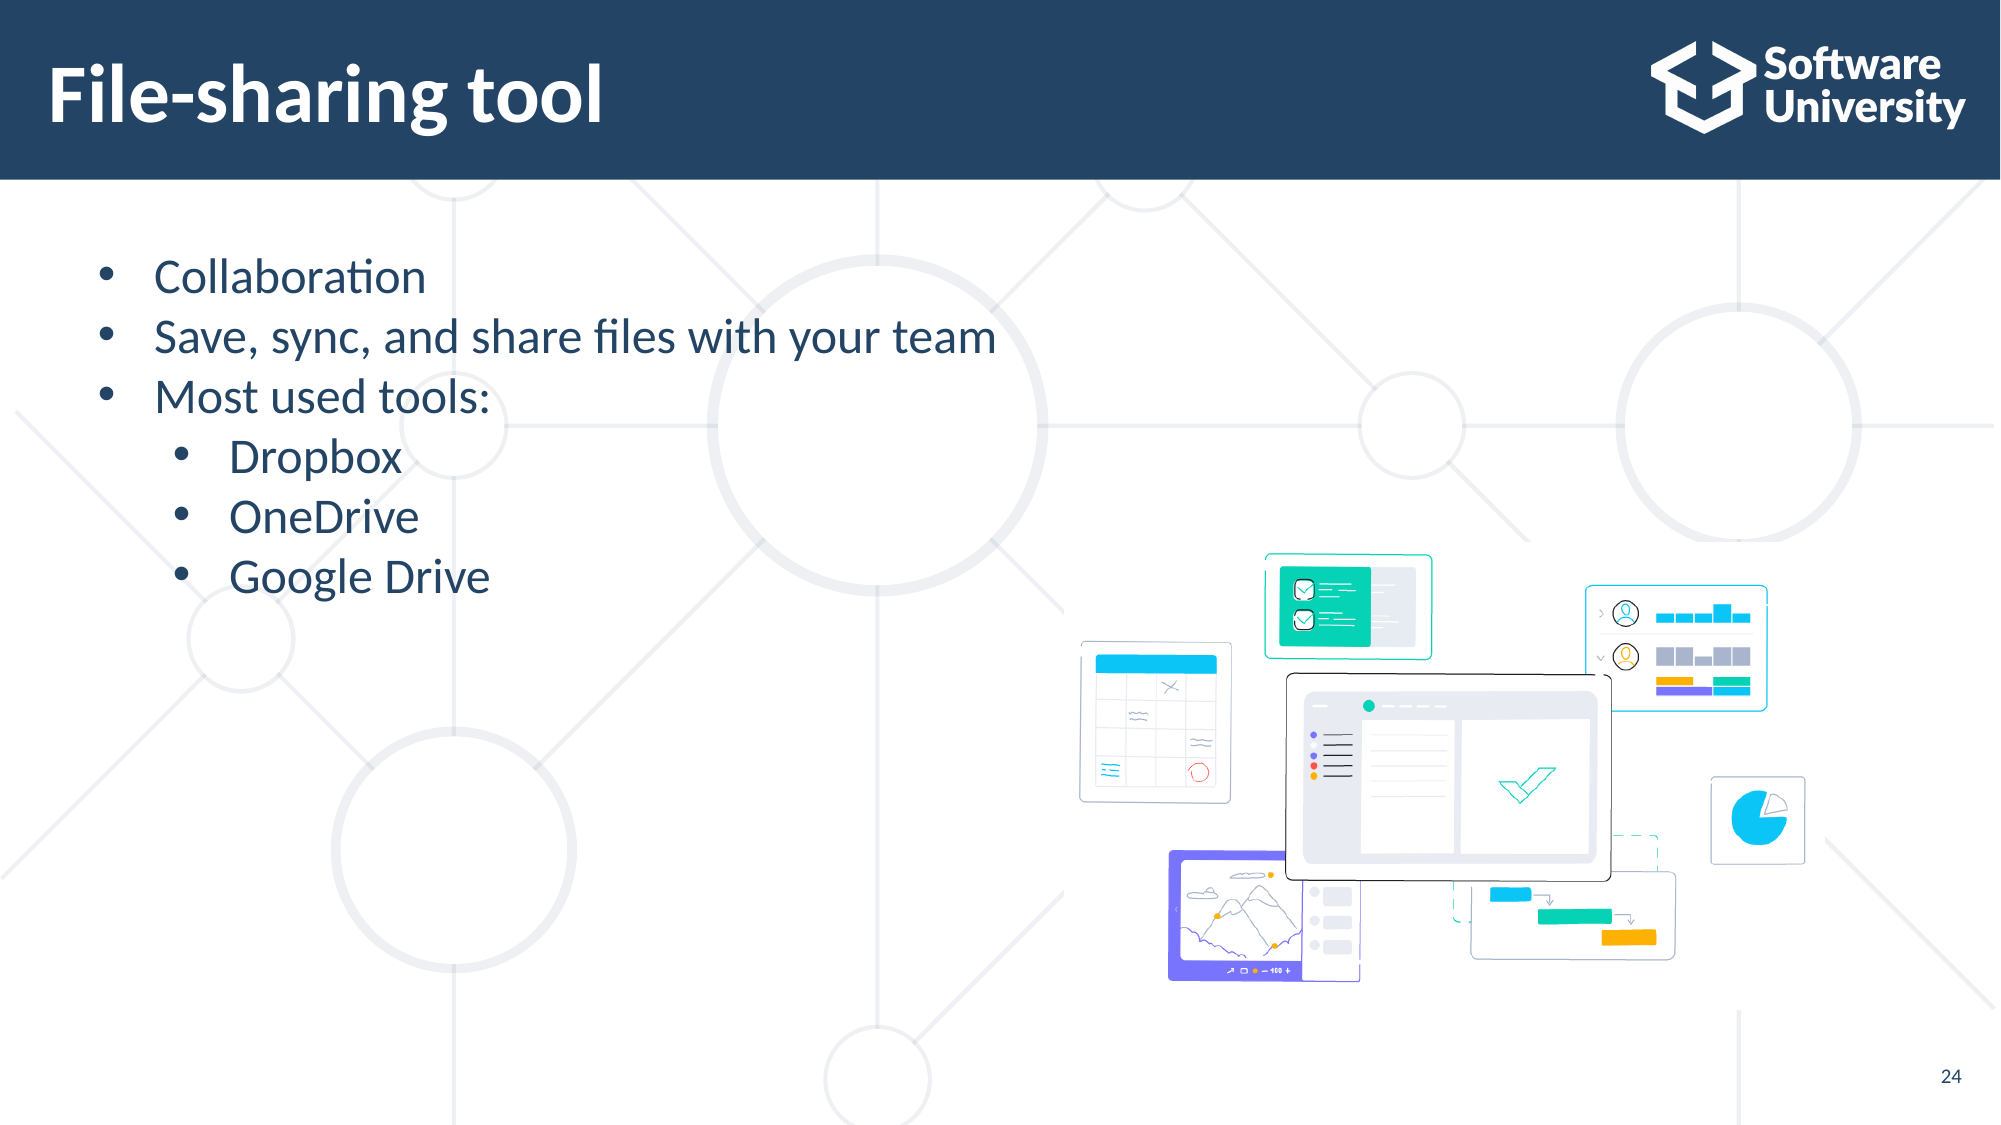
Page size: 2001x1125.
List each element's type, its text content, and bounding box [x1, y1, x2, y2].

slide_number 24 [1897, 1049, 1968, 1101]
text_box Collaboration Save, sync, and share files with your team Most used tools: Dropbox OneDrive Google Drive [83, 235, 1065, 611]
picture [1651, 41, 1966, 134]
title File-sharing tool [31, 16, 1625, 162]
picture [1064, 541, 1825, 1010]
